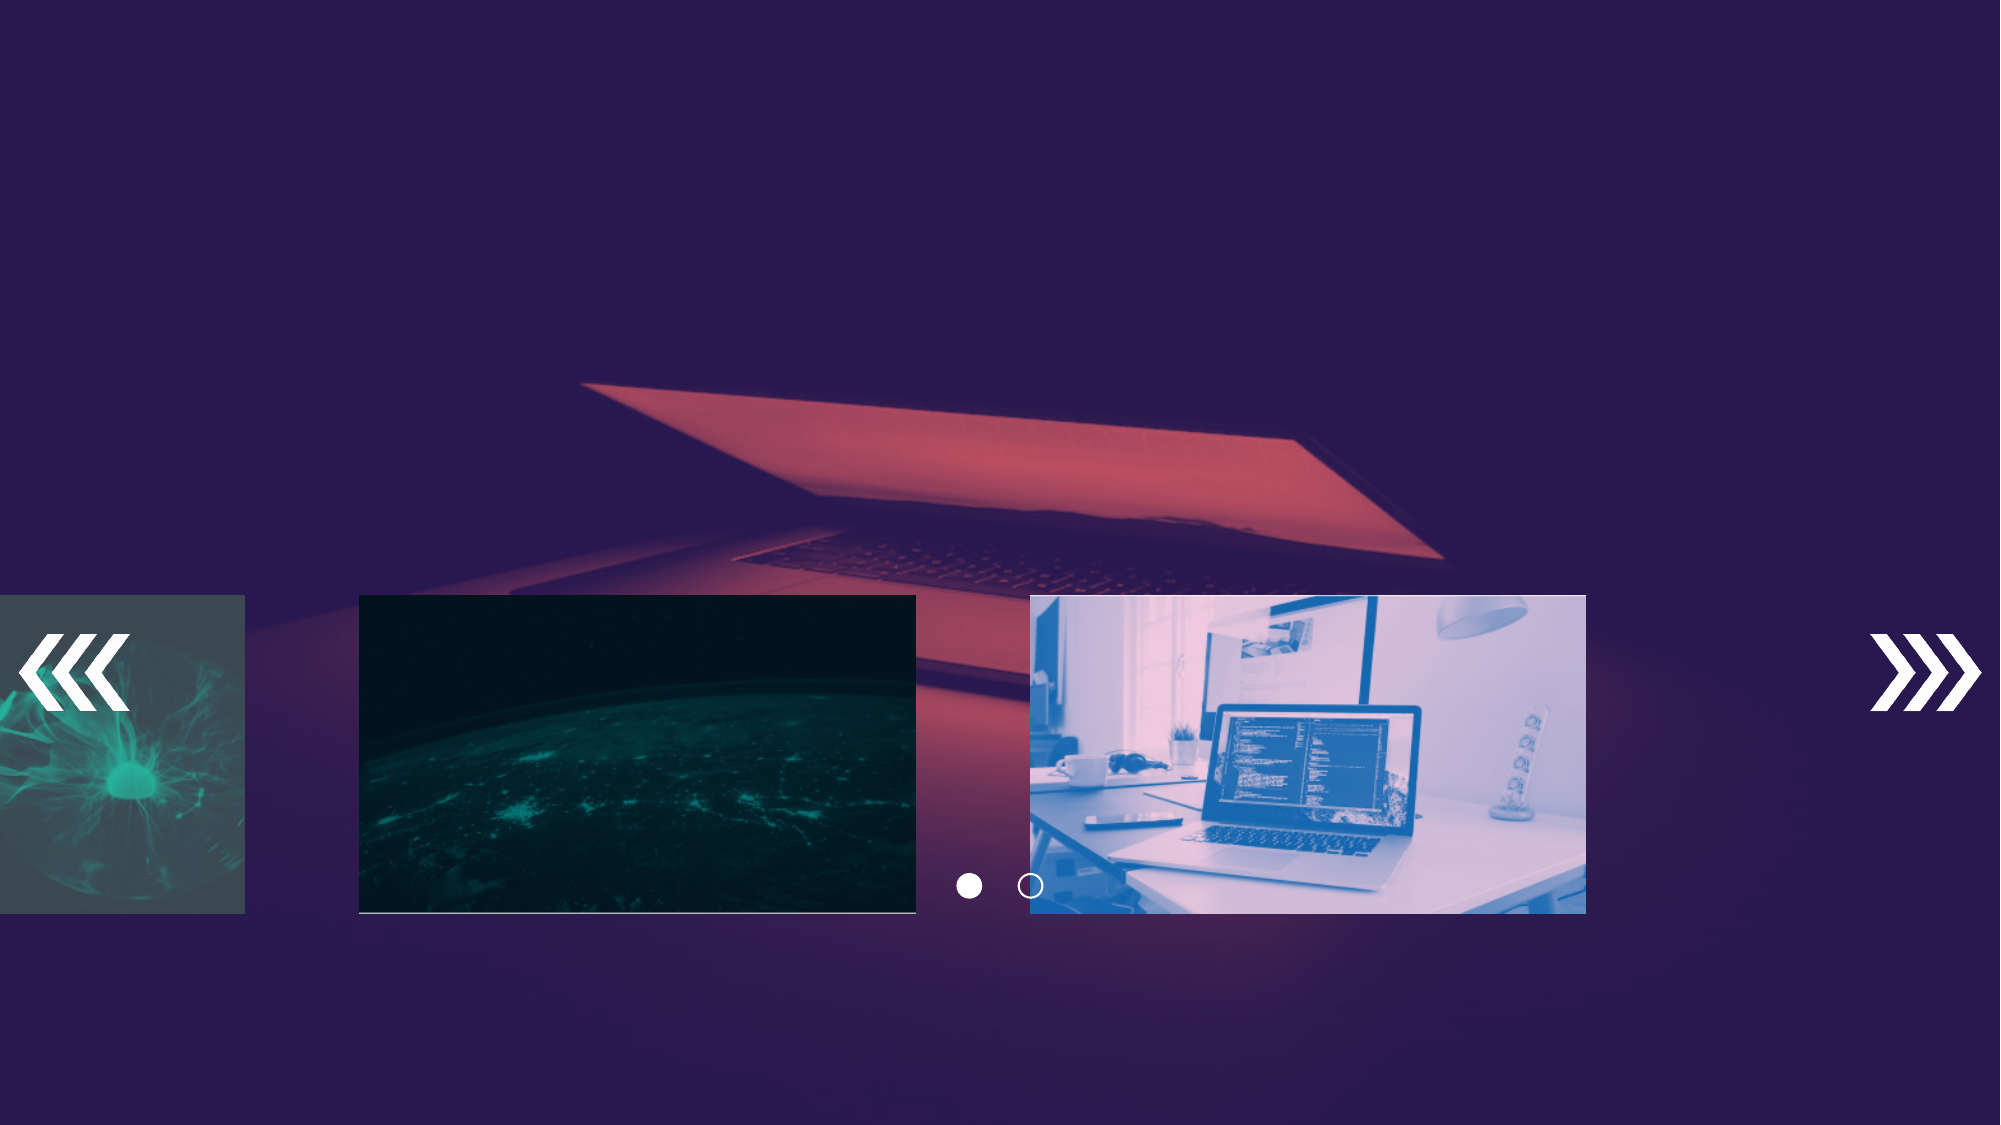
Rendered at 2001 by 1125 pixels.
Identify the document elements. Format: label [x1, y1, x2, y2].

picture [9, 606, 141, 739]
picture [0, 0, 2000, 1125]
text_box [0, 517, 1925, 828]
